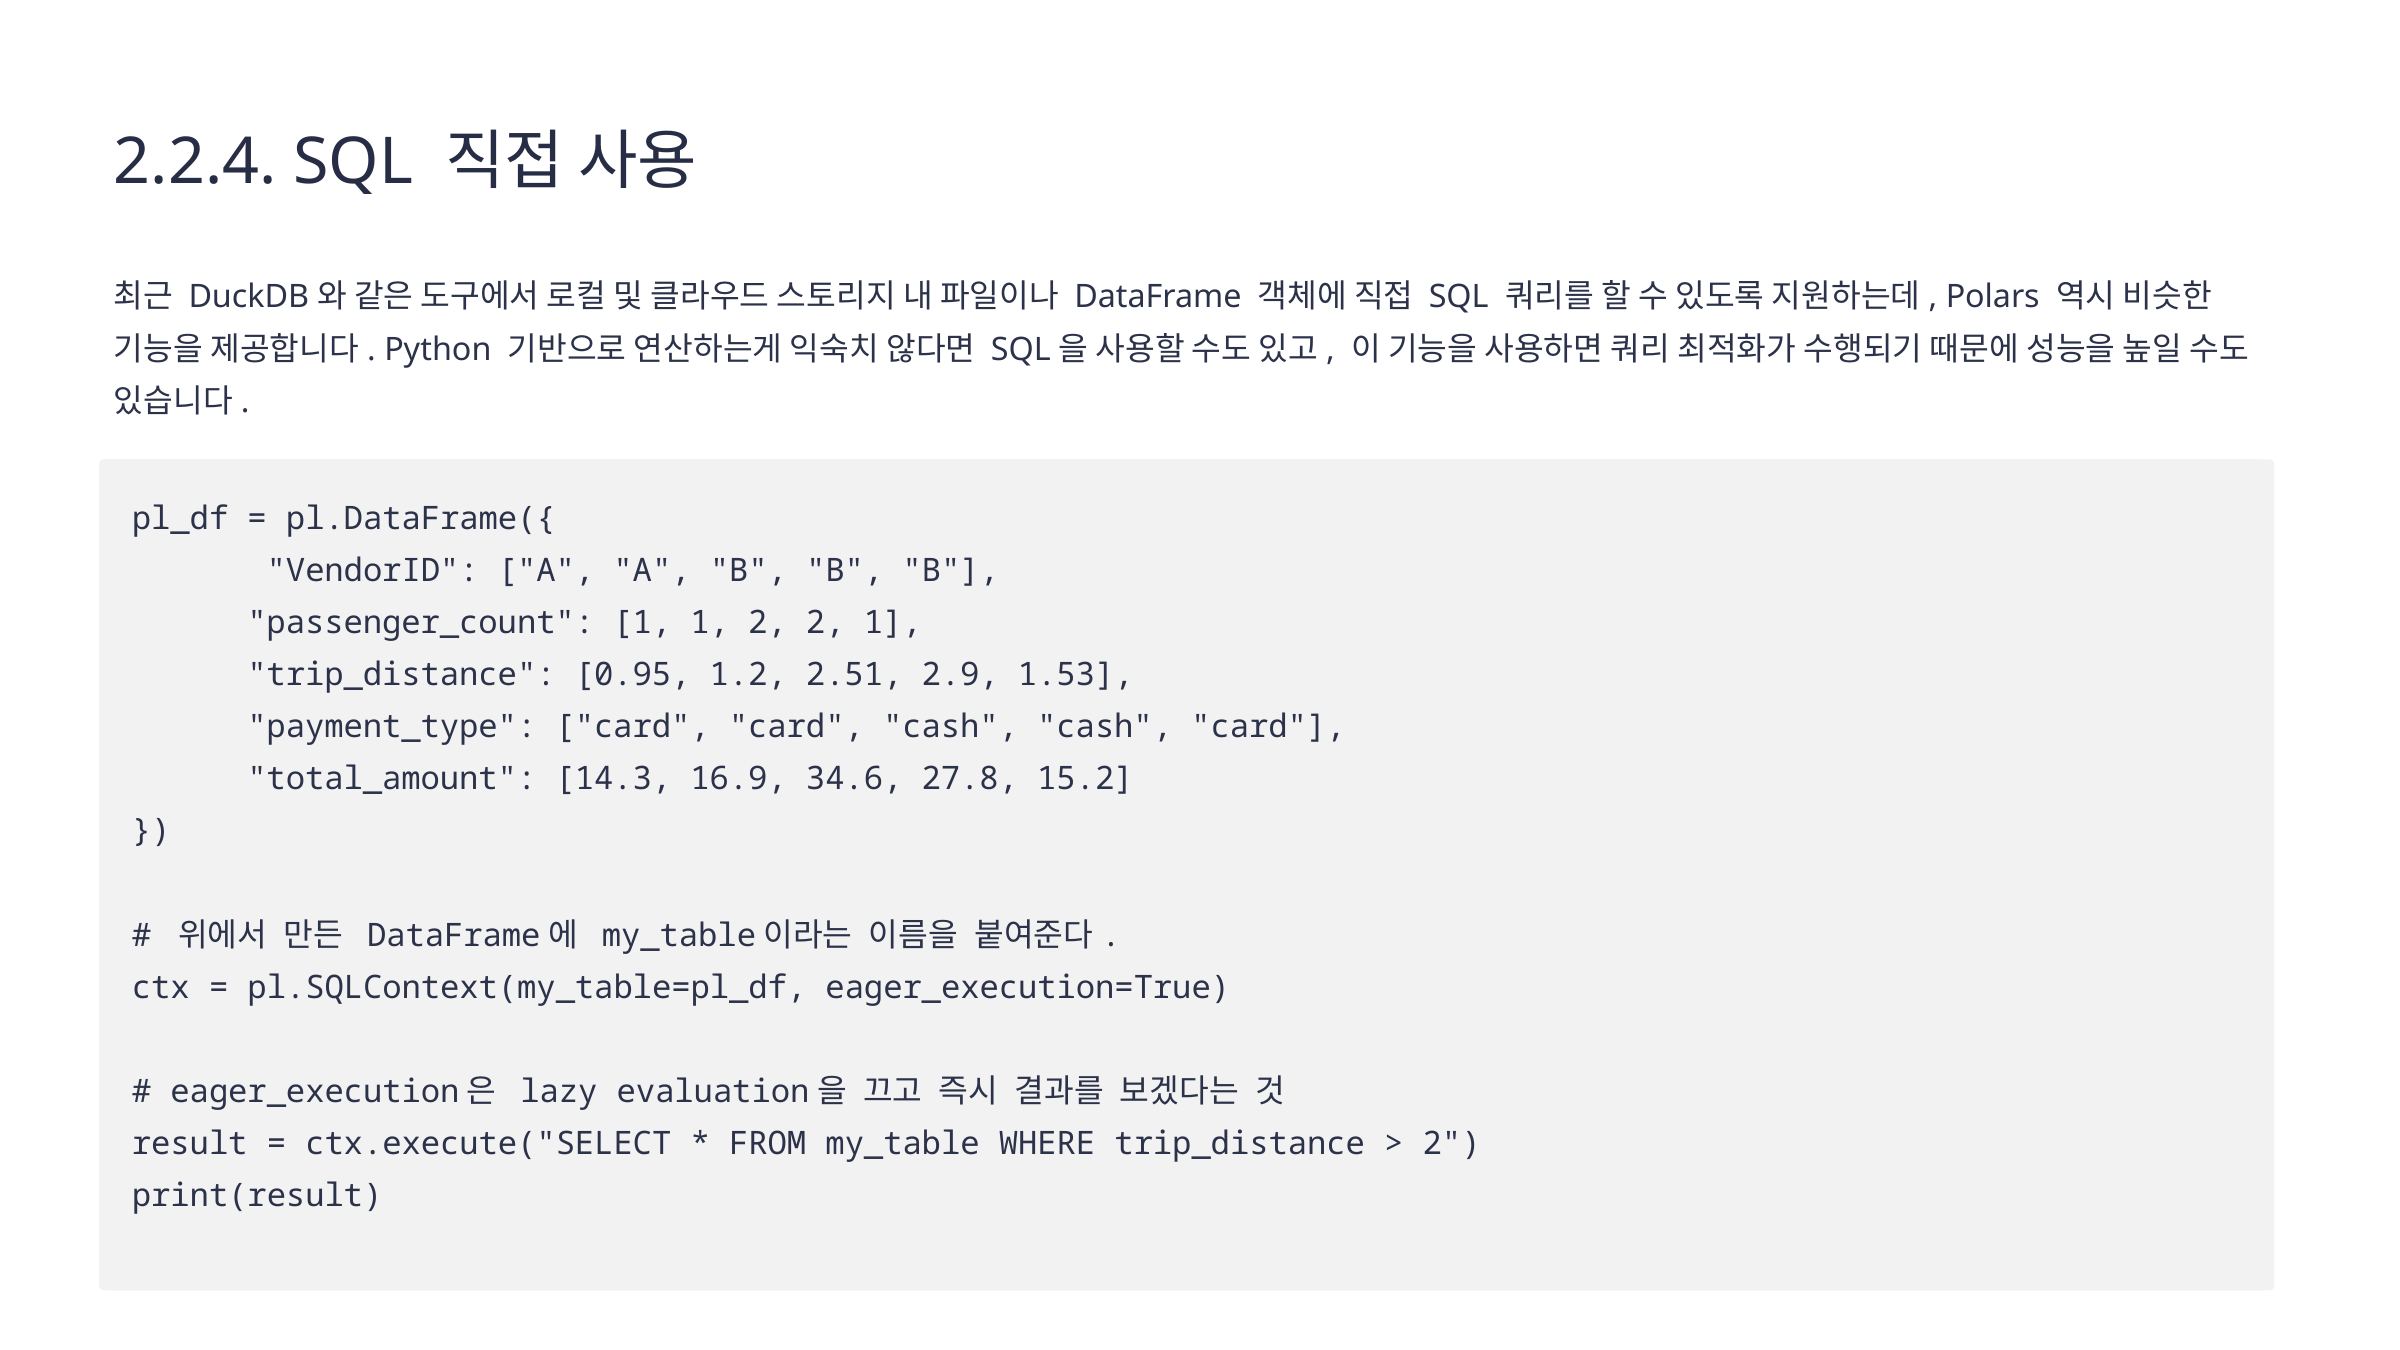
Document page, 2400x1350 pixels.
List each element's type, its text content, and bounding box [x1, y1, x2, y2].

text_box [99, 459, 2275, 1291]
text_box 최근 DuckDB와 같은 도구에서 로컬 및 클라우드 스토리지 내 파일이나 DataFrame 객체에 직접 SQL 쿼리를 할 수 있도록 지원하는데, Polars 역시 비슷한 기능을 제공합니다. Python 기반으로 연산하는게 익숙치 않다면 SQL을 사용할 수도 있고, 이 기능을 사용하면 쿼리 최적화가 수행되기 때문에 성능을 높일 수도 있습니다. [114, 262, 2286, 367]
text_box 2.2.4. SQL 직접 사용 [113, 115, 766, 198]
